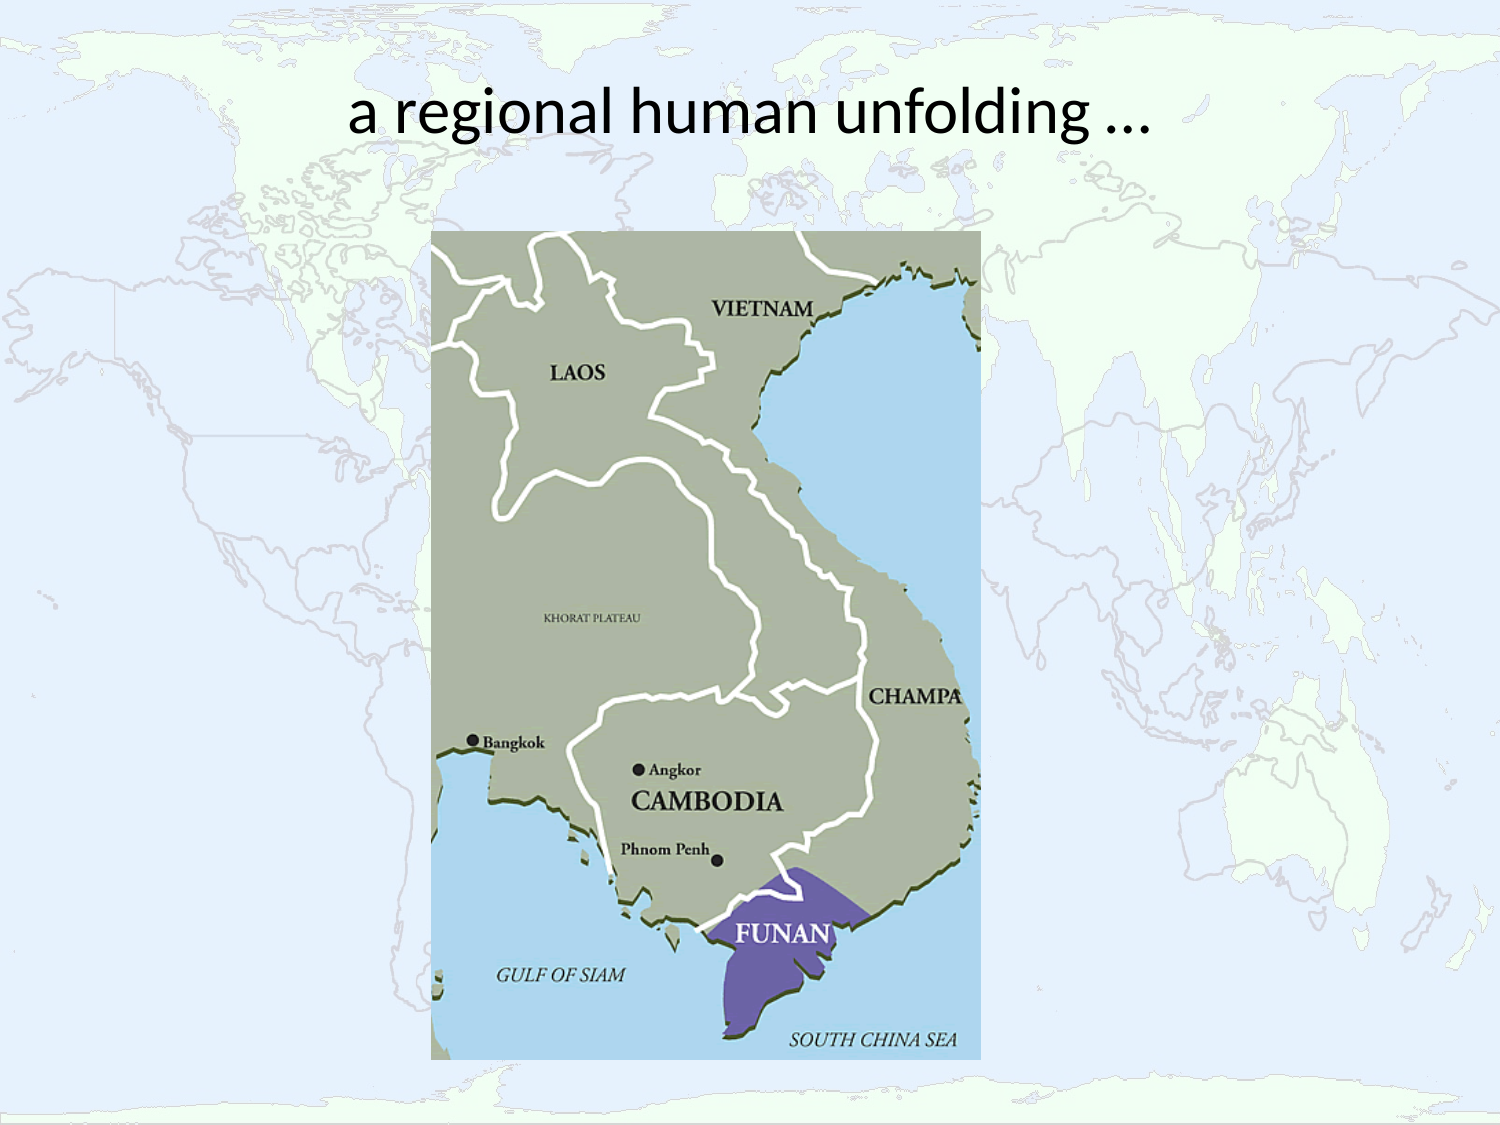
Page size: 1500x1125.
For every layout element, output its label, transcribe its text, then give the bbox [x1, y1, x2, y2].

title a regional human unfolding … [75, 13, 1425, 201]
picture [430, 231, 982, 1060]
